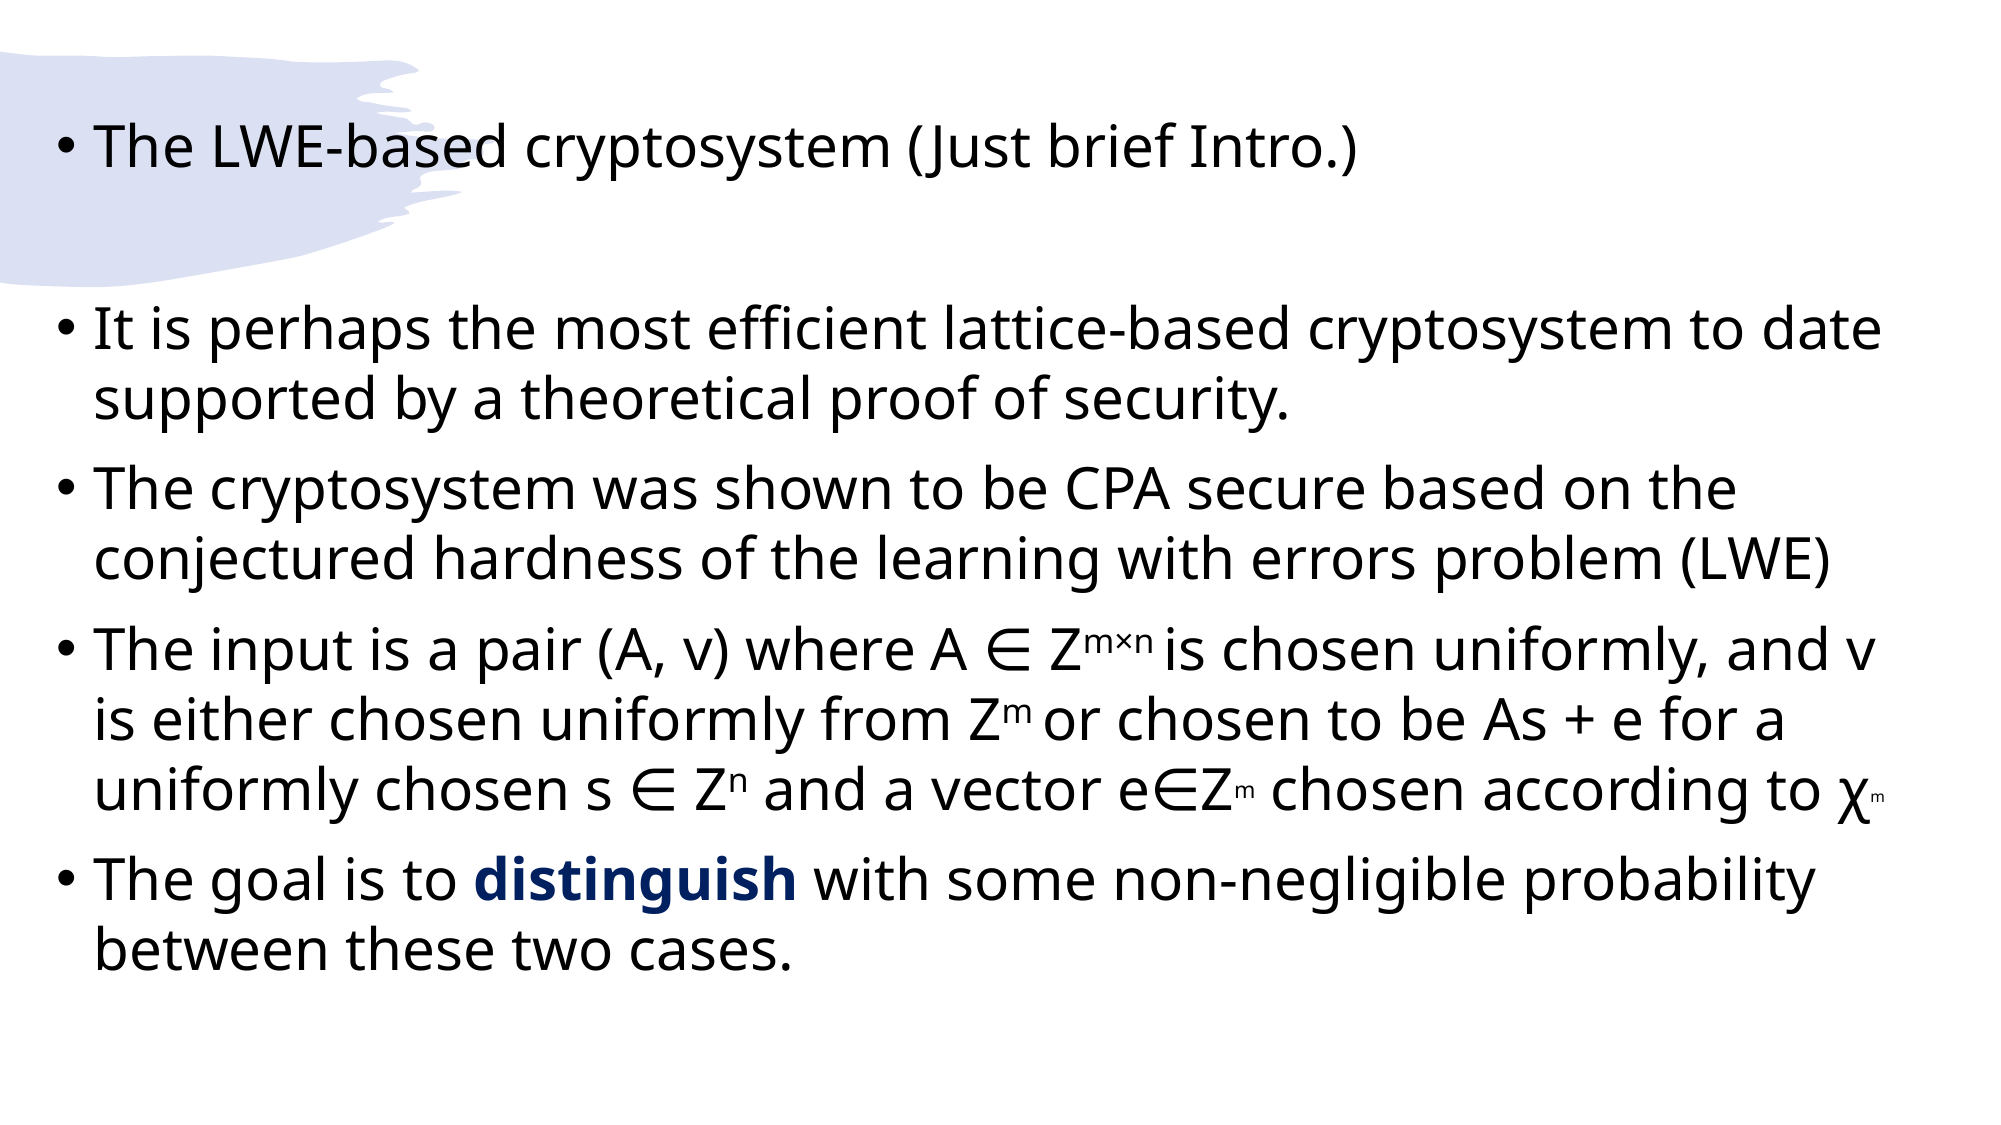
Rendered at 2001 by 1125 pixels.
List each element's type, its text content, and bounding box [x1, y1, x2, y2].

list The LWE-based cryptosystem (Just brief Intro.) It is perhaps the most efficient lattice-based cryptosystem to date supported by a theoretical proof of security. The cryptosystem was shown to be CPA secure based on the conjectured hardness of the learning with errors problem (LWE) The input is a pair (A, v) where A ∈ Zm×n is chosen uniformly, and v is either chosen uniformly from Zm or chosen to be As + e for a uniformly chosen s ∈ Zn and a vector e∈Zm chosen according to χm The goal is to distinguish with some non-negligible probability between these two cases. [40, 102, 1942, 1060]
